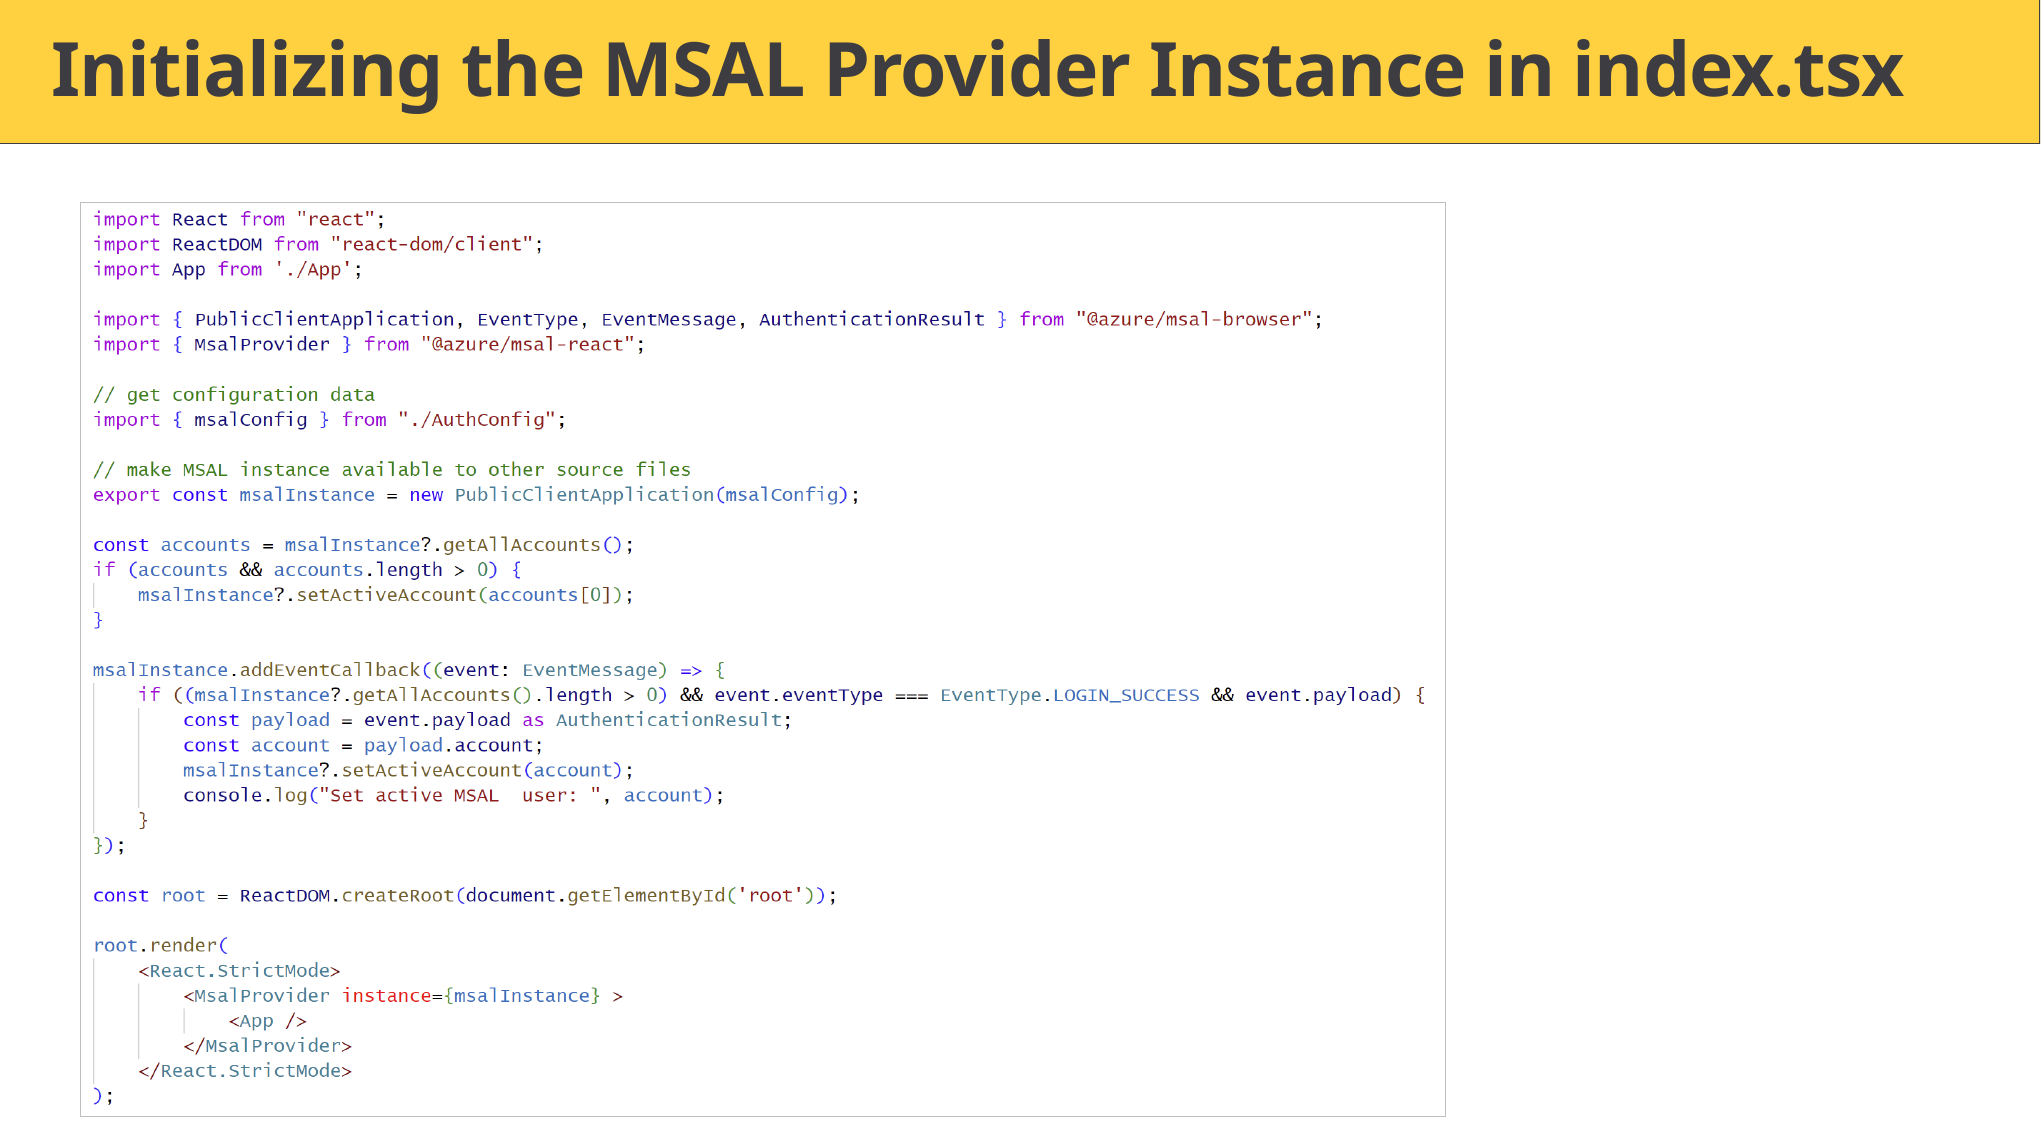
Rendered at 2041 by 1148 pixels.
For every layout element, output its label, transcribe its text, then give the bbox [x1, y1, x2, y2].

picture [80, 201, 1446, 1117]
title Initializing the MSAL Provider Instance in index.tsx [51, 31, 1988, 113]
